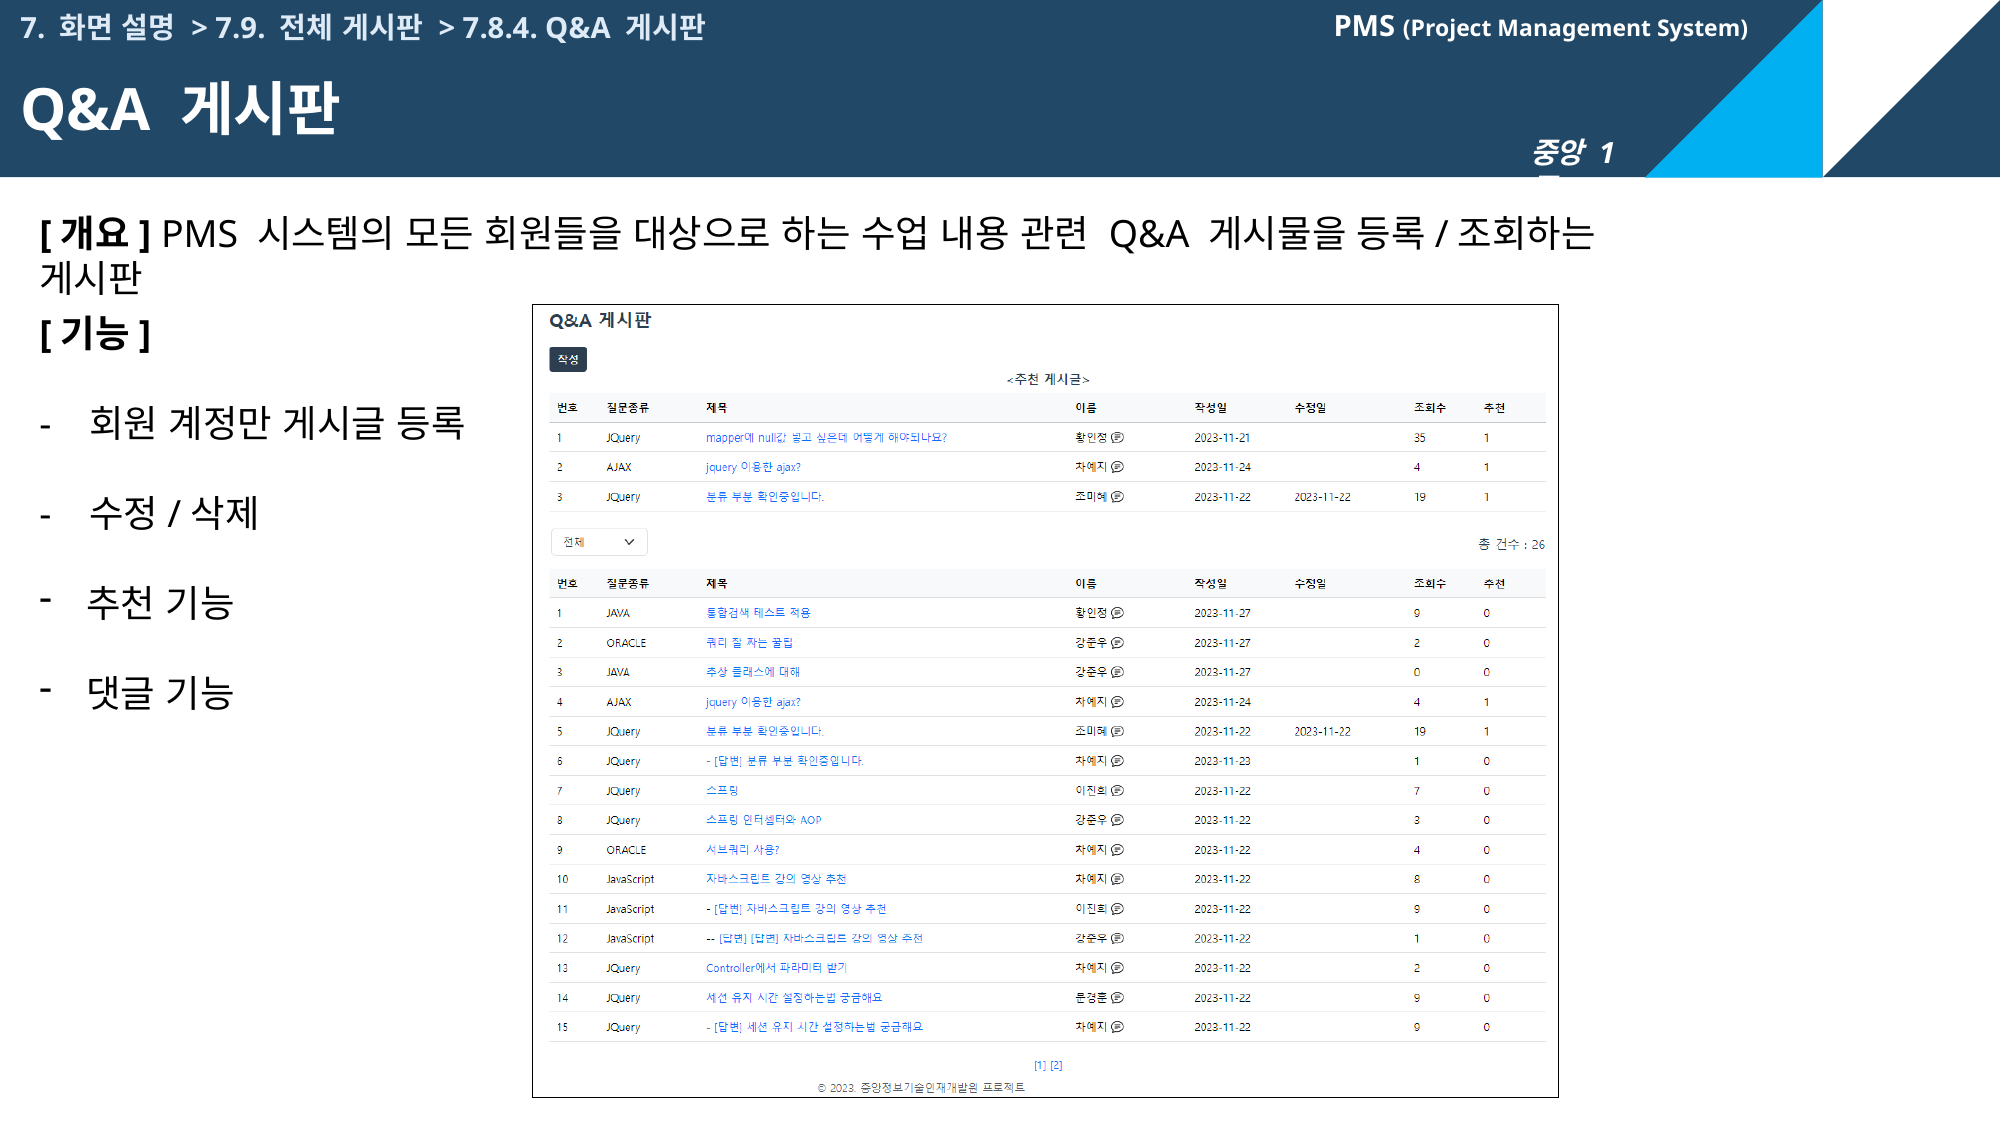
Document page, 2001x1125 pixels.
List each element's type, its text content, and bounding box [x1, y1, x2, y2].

text_box [기능] - 회원 계정만 게시글 등록 - 수정/삭제 추천 기능 댓글 기능 [24, 308, 532, 723]
list Q&A 게시판 [5, 57, 1285, 168]
picture [532, 304, 1559, 1098]
text_box [개요] PMS 시스템의 모든 회원들을 대상으로 하는 수업 내용 관련 Q&A 게시물을 등록/조회하는 게시판 [24, 202, 1706, 308]
list 7. 화면 설명 > 7.9. 전체 게시판 > 7.8.4. Q&A 게시판 [5, 1, 1245, 57]
